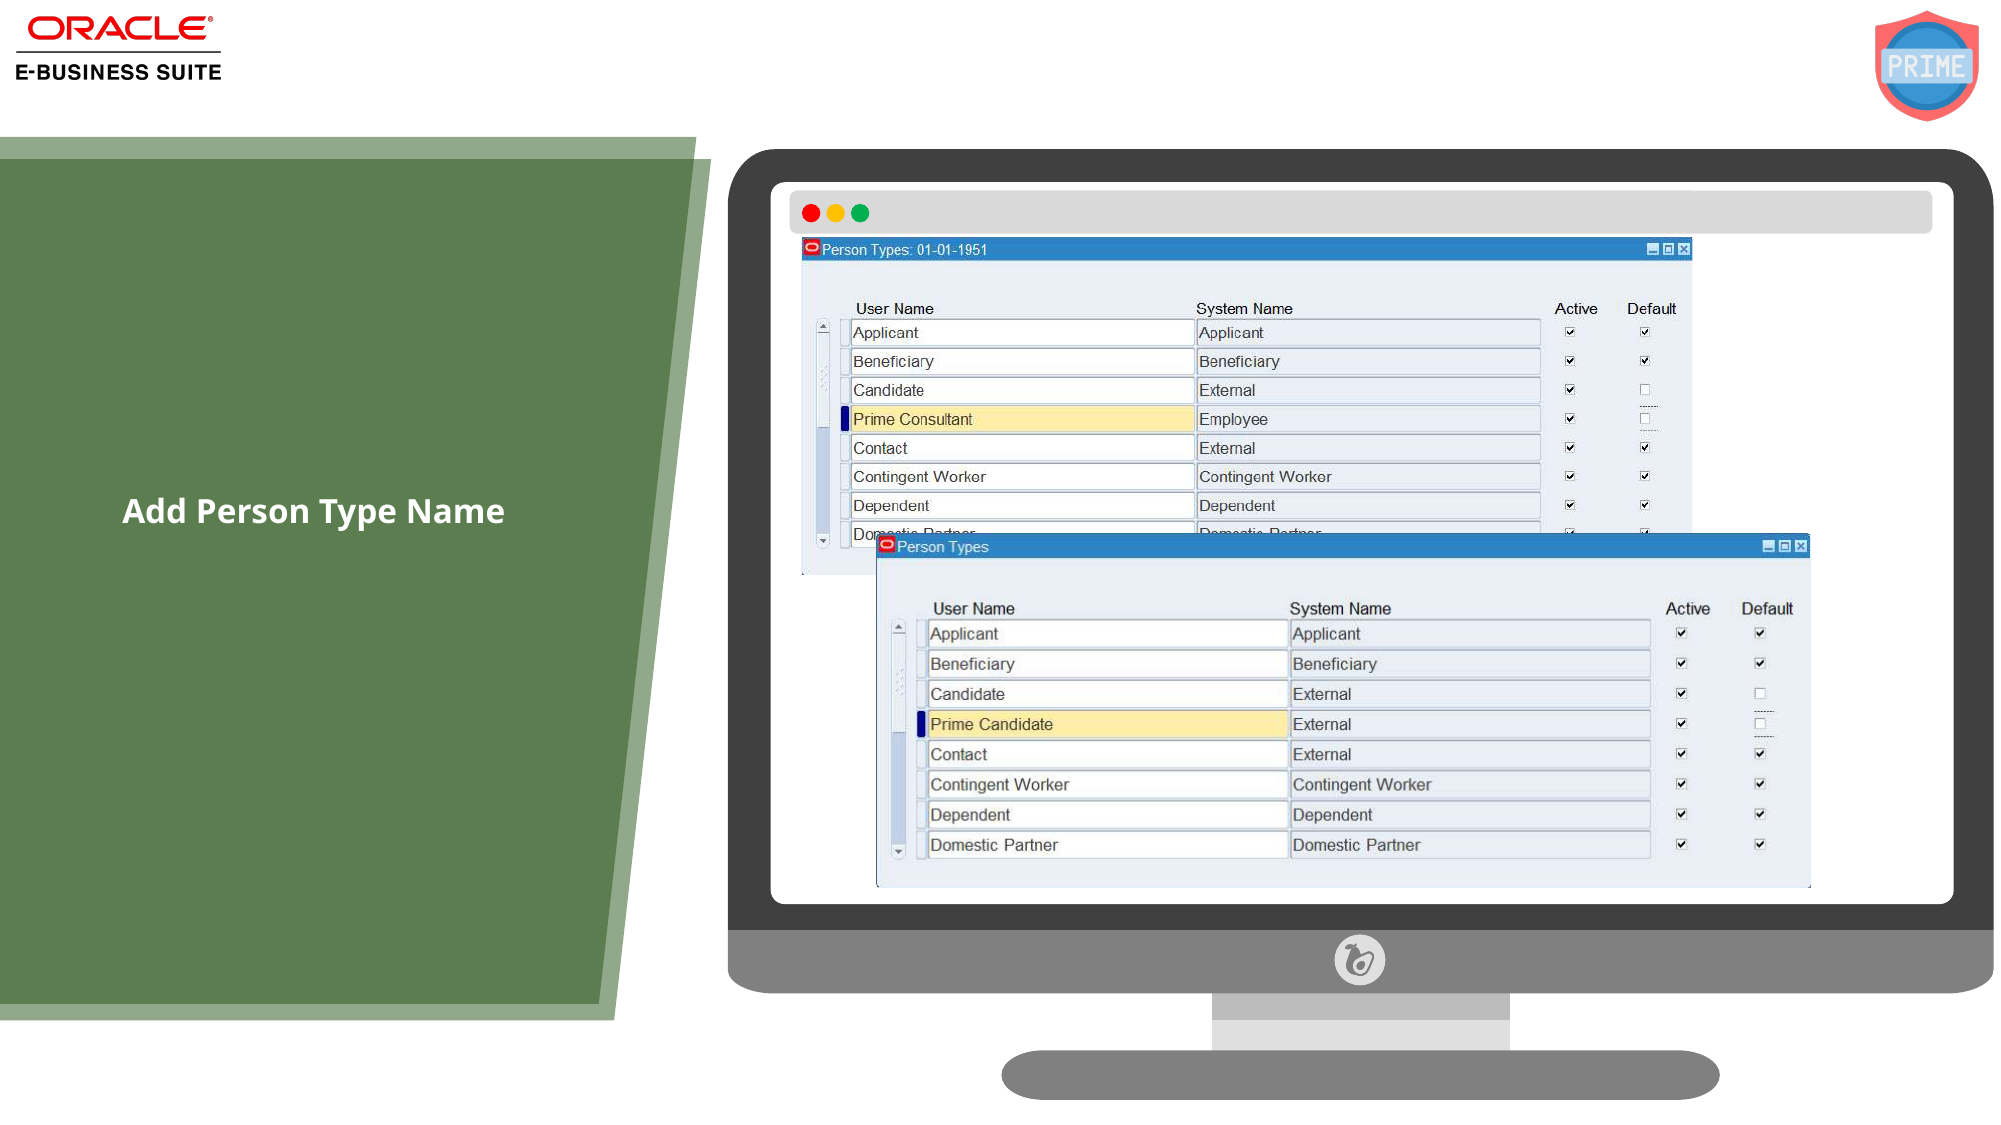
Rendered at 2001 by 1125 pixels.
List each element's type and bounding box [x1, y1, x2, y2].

picture [16, 15, 222, 81]
picture [801, 236, 1812, 889]
text_box [727, 148, 1995, 1101]
text_box [0, 136, 712, 1021]
picture [1868, 7, 1986, 125]
